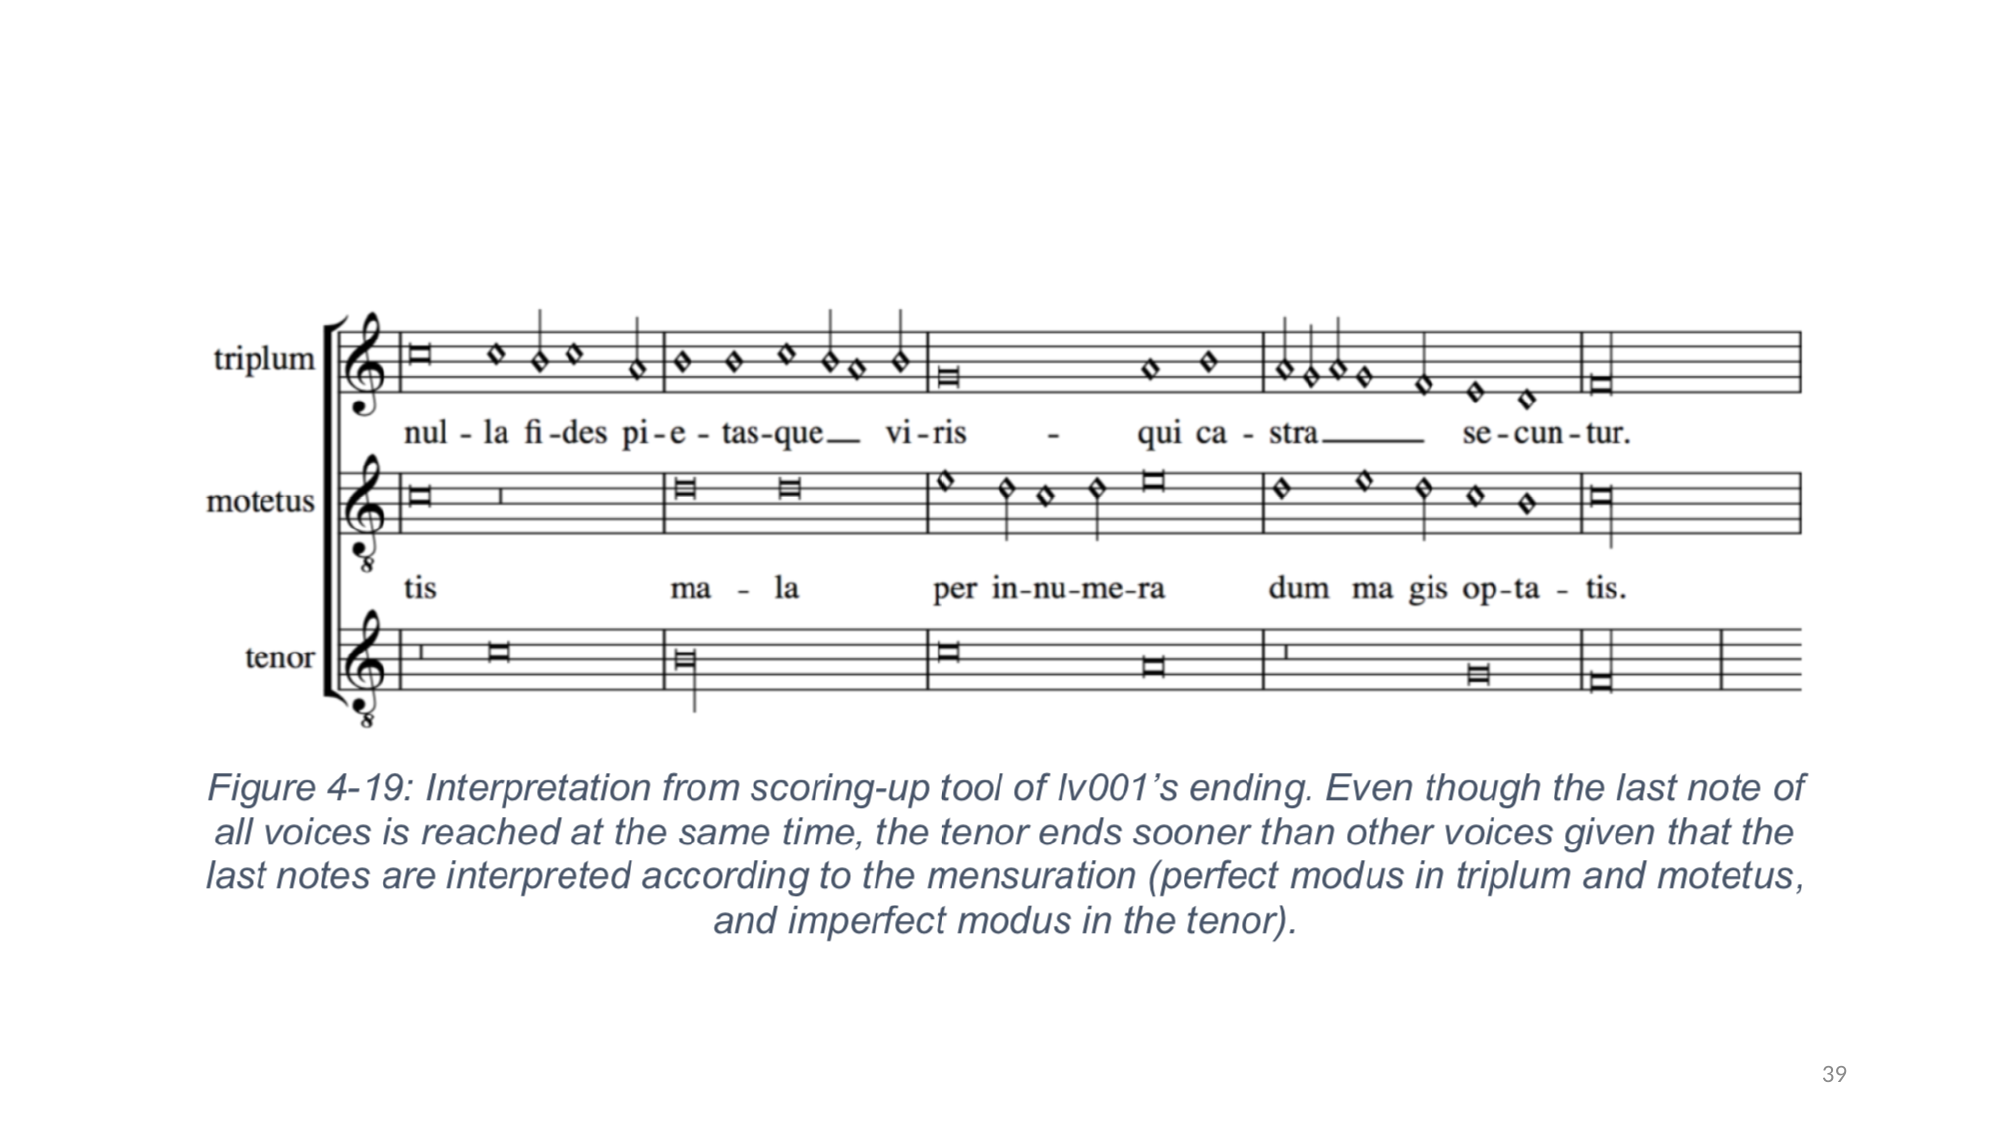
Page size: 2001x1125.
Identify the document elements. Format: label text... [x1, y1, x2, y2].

slide_number 39 [1412, 1042, 1863, 1103]
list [137, 277, 1863, 968]
